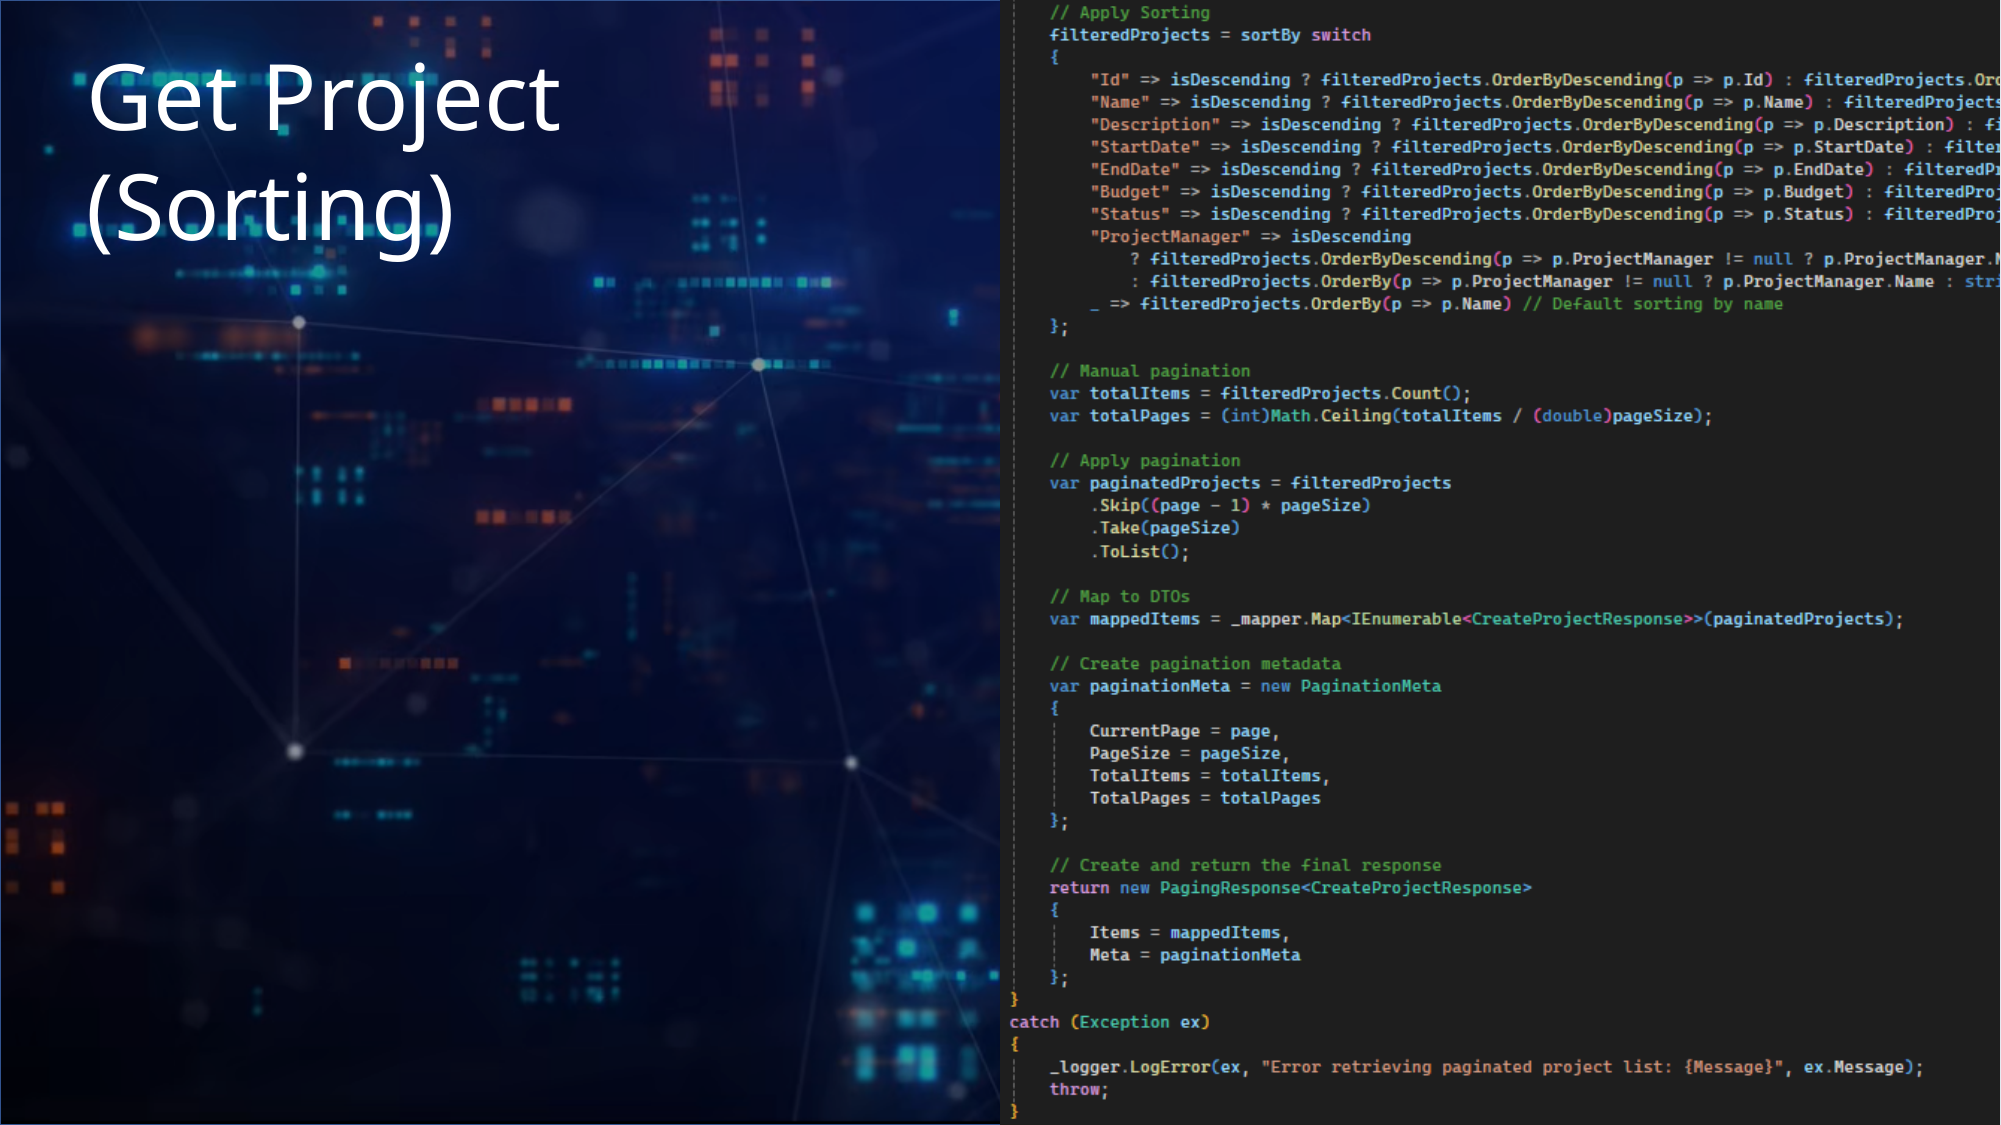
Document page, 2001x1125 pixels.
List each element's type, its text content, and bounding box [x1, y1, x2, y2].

picture [1, 0, 2000, 1125]
text_box Get Project (Sorting)​ [72, 31, 842, 267]
